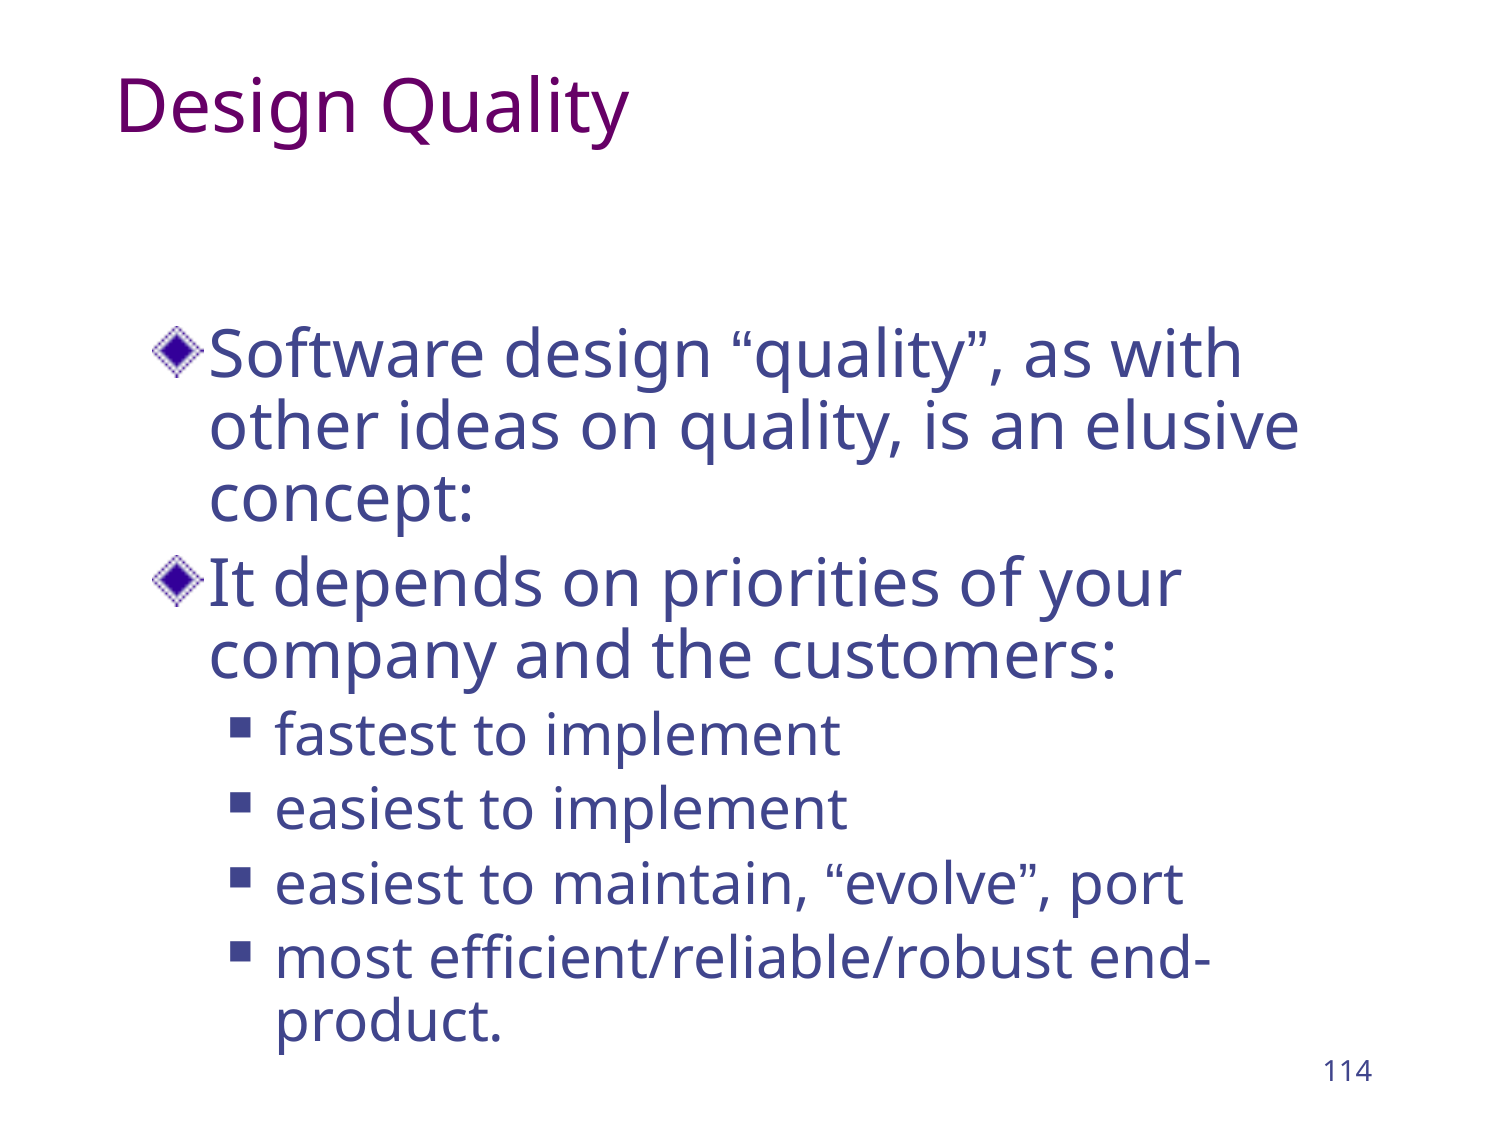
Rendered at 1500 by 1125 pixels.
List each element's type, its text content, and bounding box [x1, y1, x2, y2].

picture [152, 326, 204, 378]
title Design Quality [99, 50, 1375, 238]
list Software design “quality”, as with other ideas on quality, is an elusive concept: It depends on priorities of your company and the customers: fastest to implement easiest to implement easiest to maintain, “evolve”, port most efficient/reliable/robust end-product. [137, 312, 1413, 988]
slide_number 114 [1074, 1025, 1388, 1100]
picture [152, 555, 204, 607]
